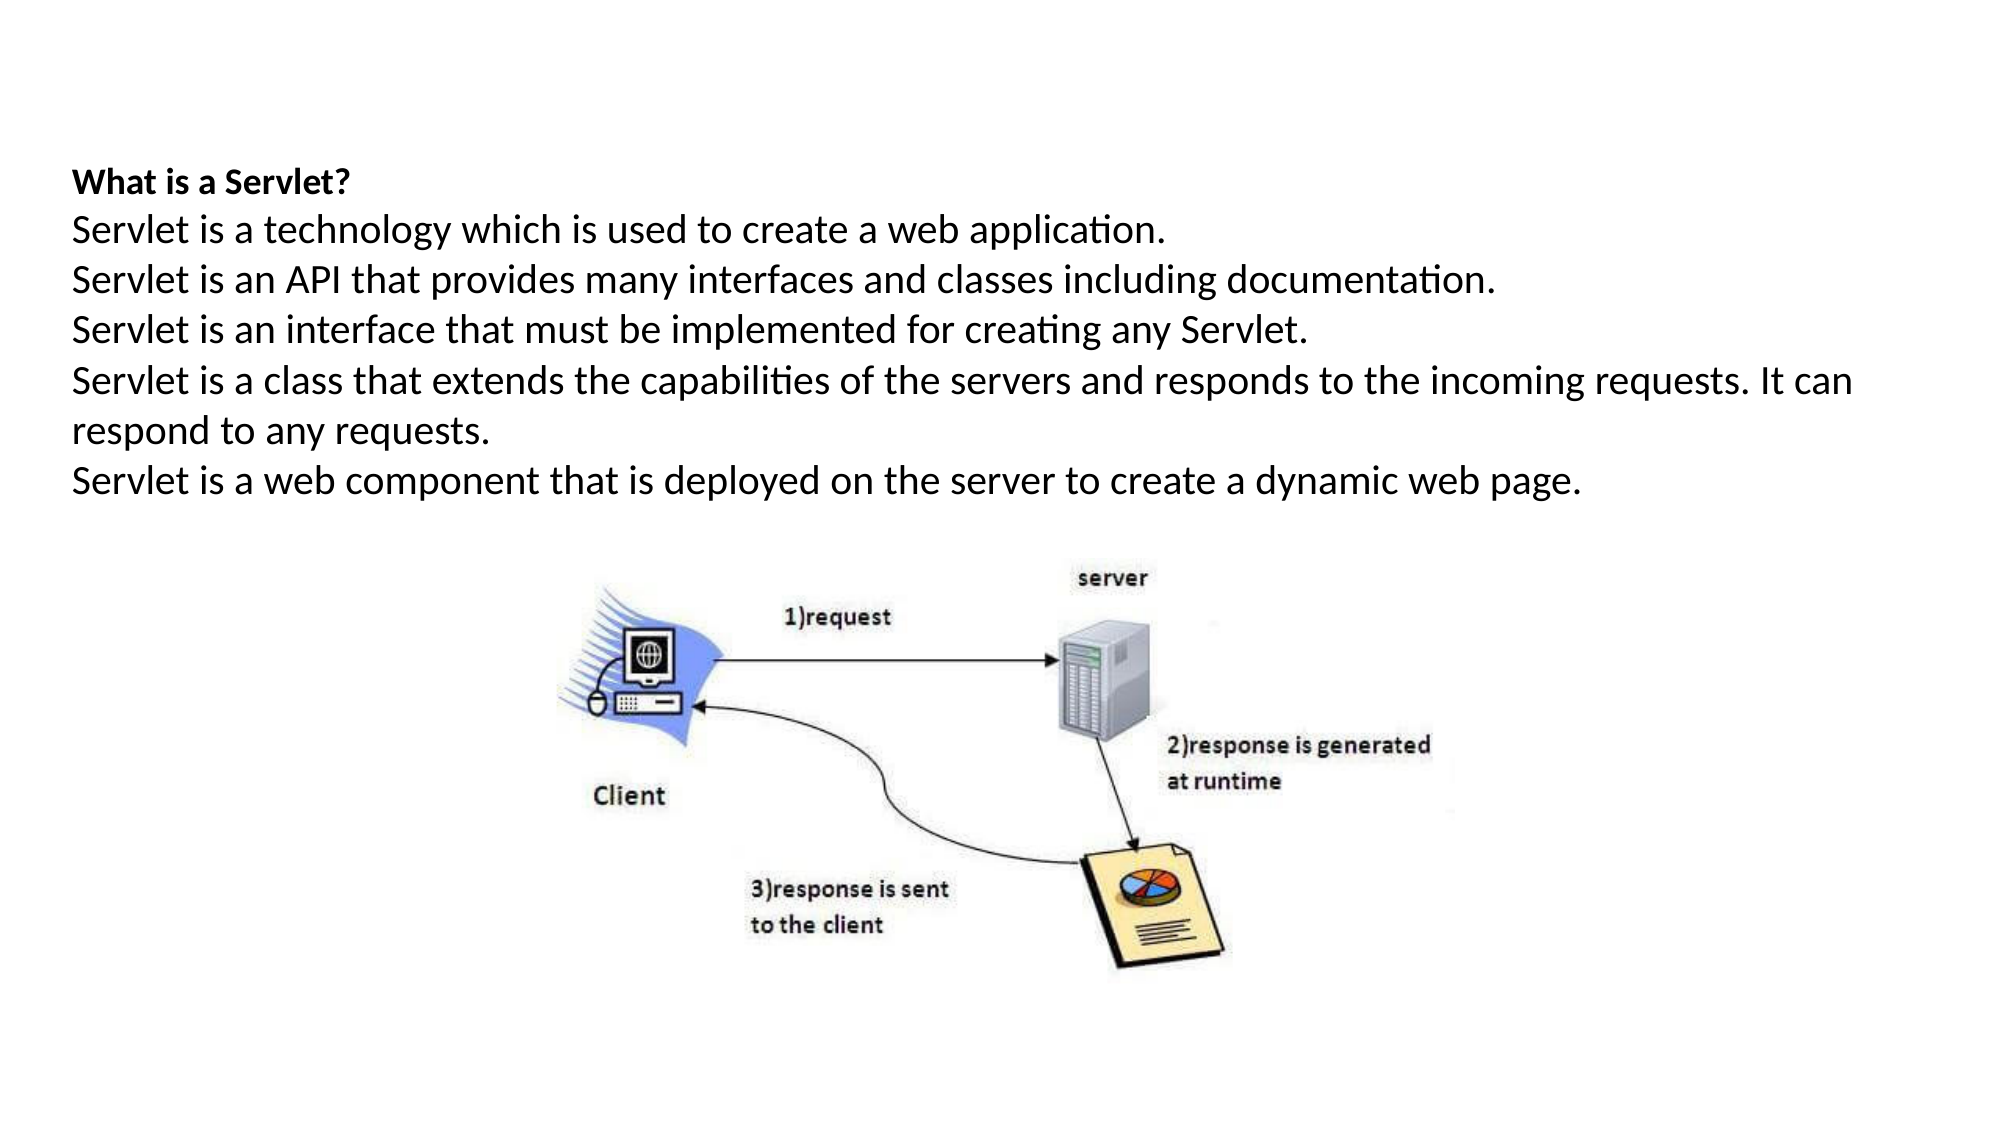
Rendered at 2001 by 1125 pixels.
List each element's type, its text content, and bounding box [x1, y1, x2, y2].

text_box What is a Servlet? Servlet is a technology which is used to create a web application. Servlet is an API that provides many interfaces and classes including documentation. Servlet is an interface that must be implemented for creating any Servlet. Servlet is a class that extends the capabilities of the servers and responds to the incoming requests. It can respond to any requests. Servlet is a web component that is deployed on the server to create a dynamic web page. [57, 149, 1930, 510]
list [532, 558, 1455, 1010]
